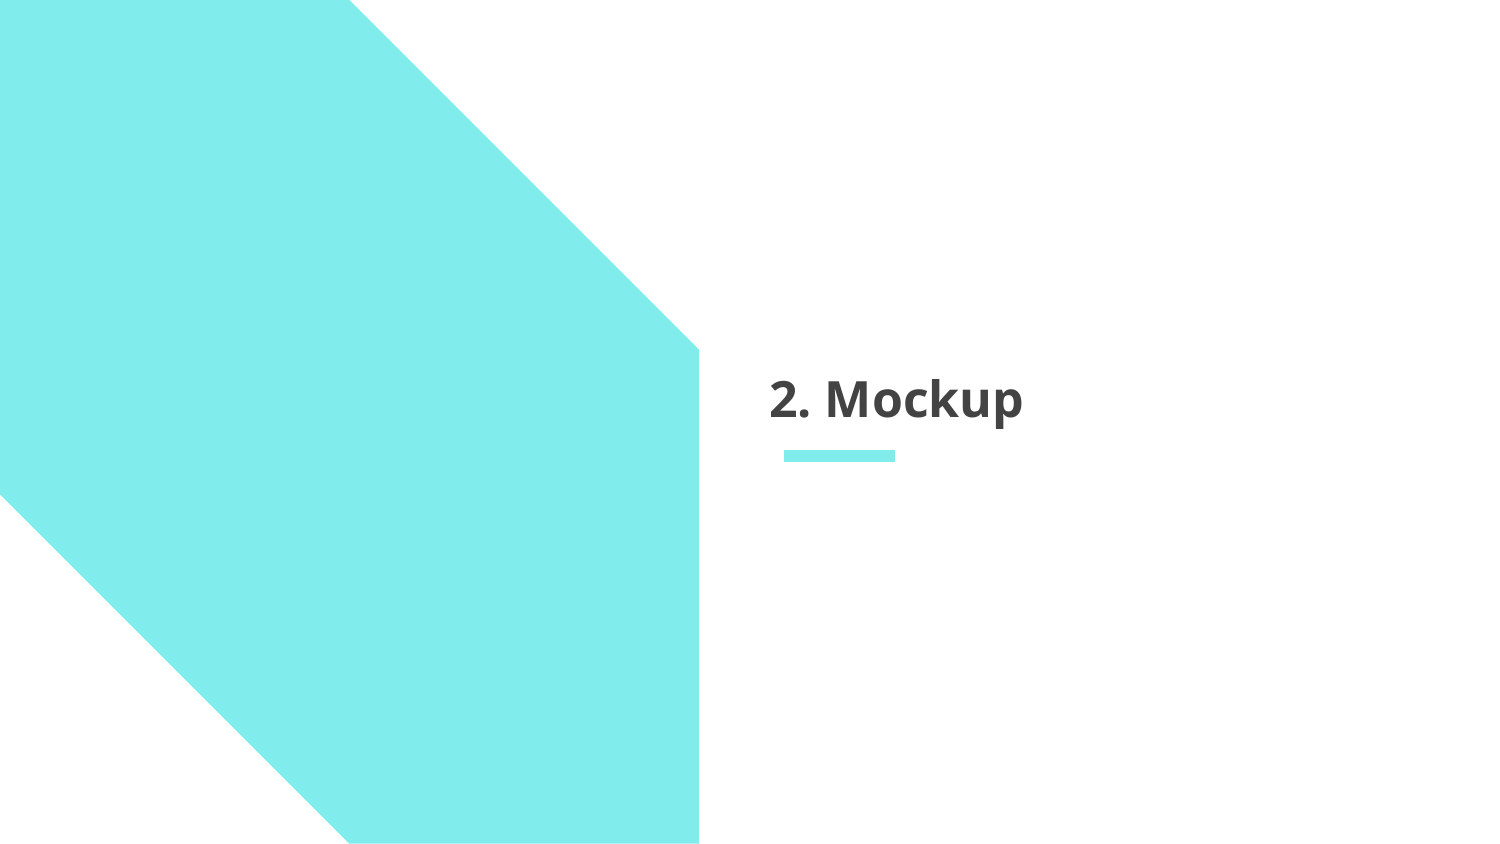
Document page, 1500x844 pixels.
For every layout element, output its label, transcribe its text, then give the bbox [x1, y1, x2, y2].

title 2. Mockup [754, 244, 1344, 443]
